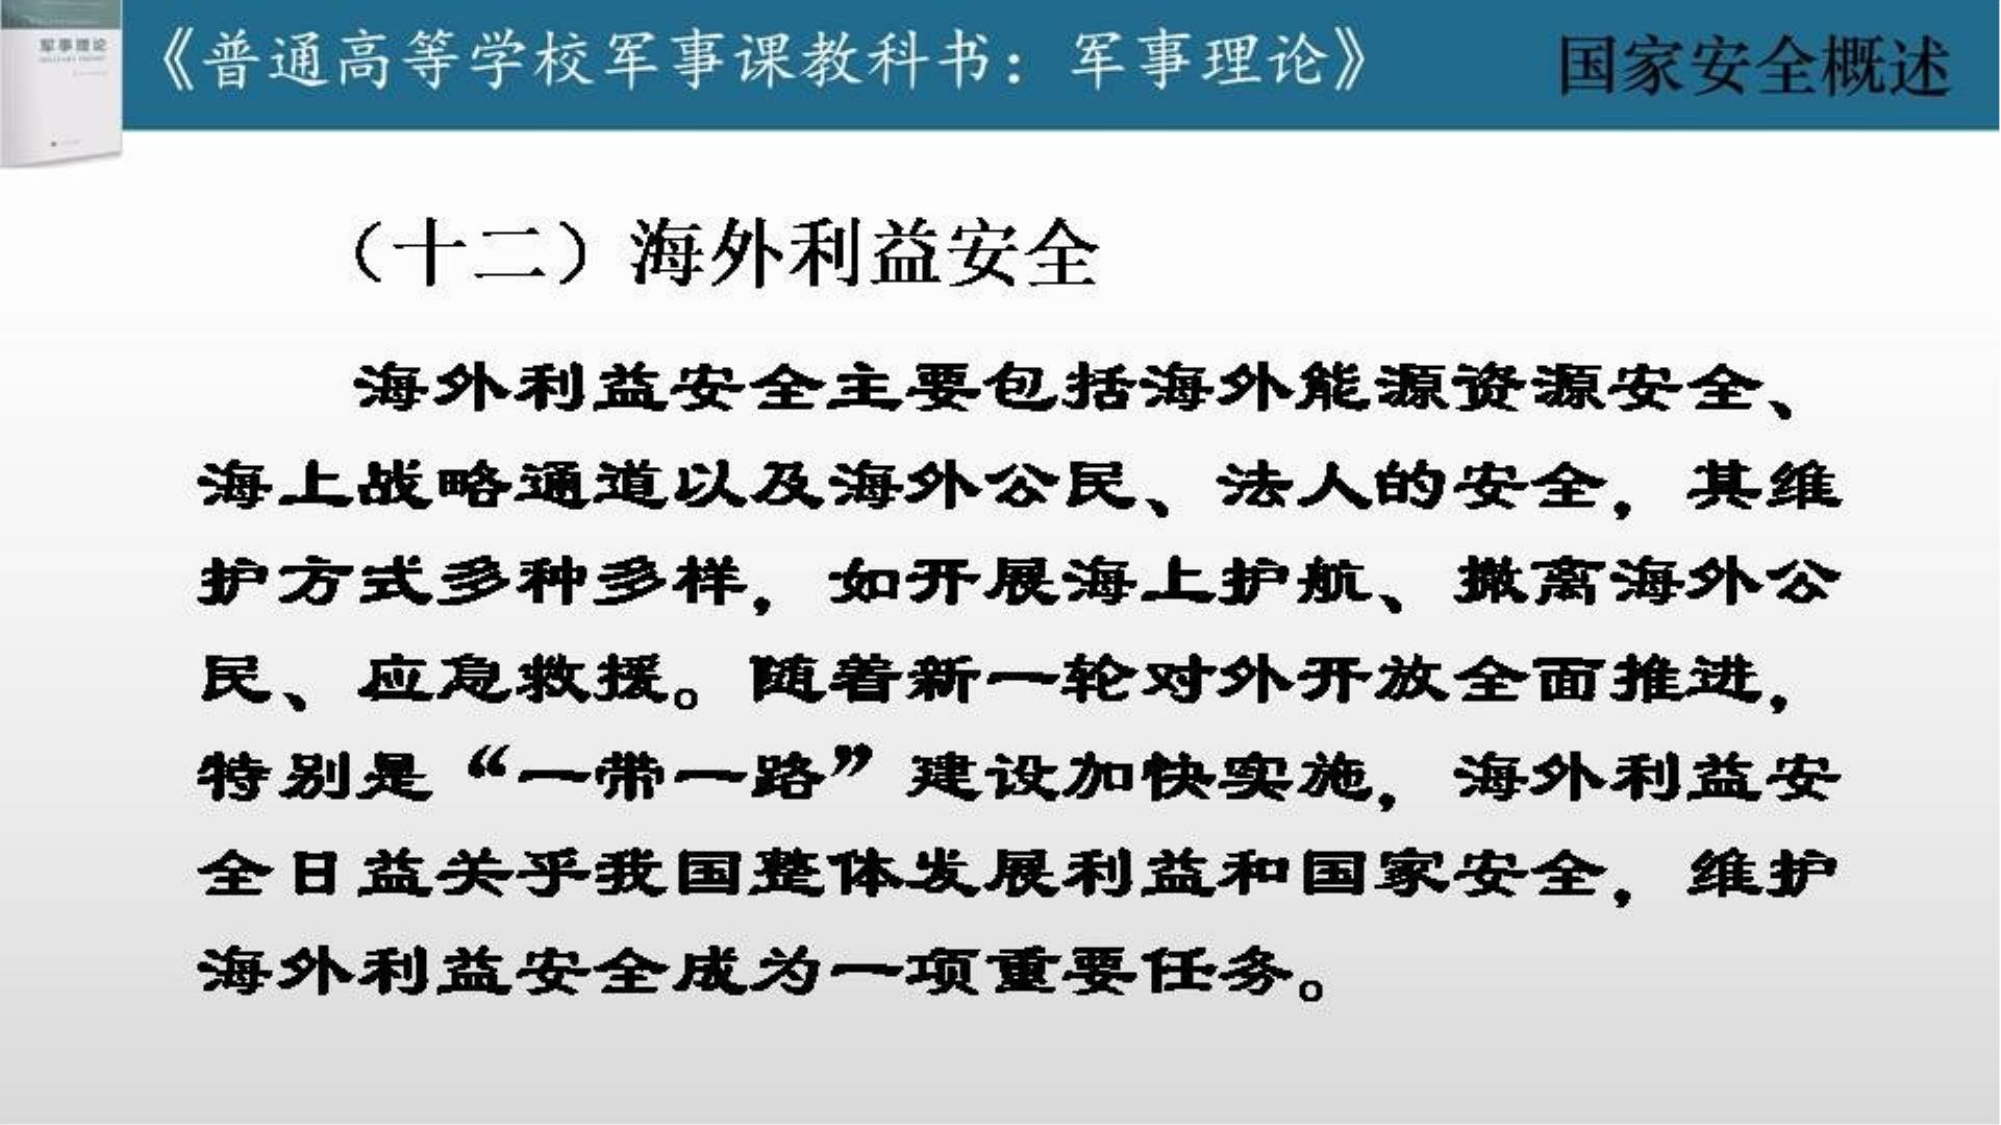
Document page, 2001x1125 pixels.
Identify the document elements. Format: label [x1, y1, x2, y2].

text_box [0, 0, 2000, 1125]
